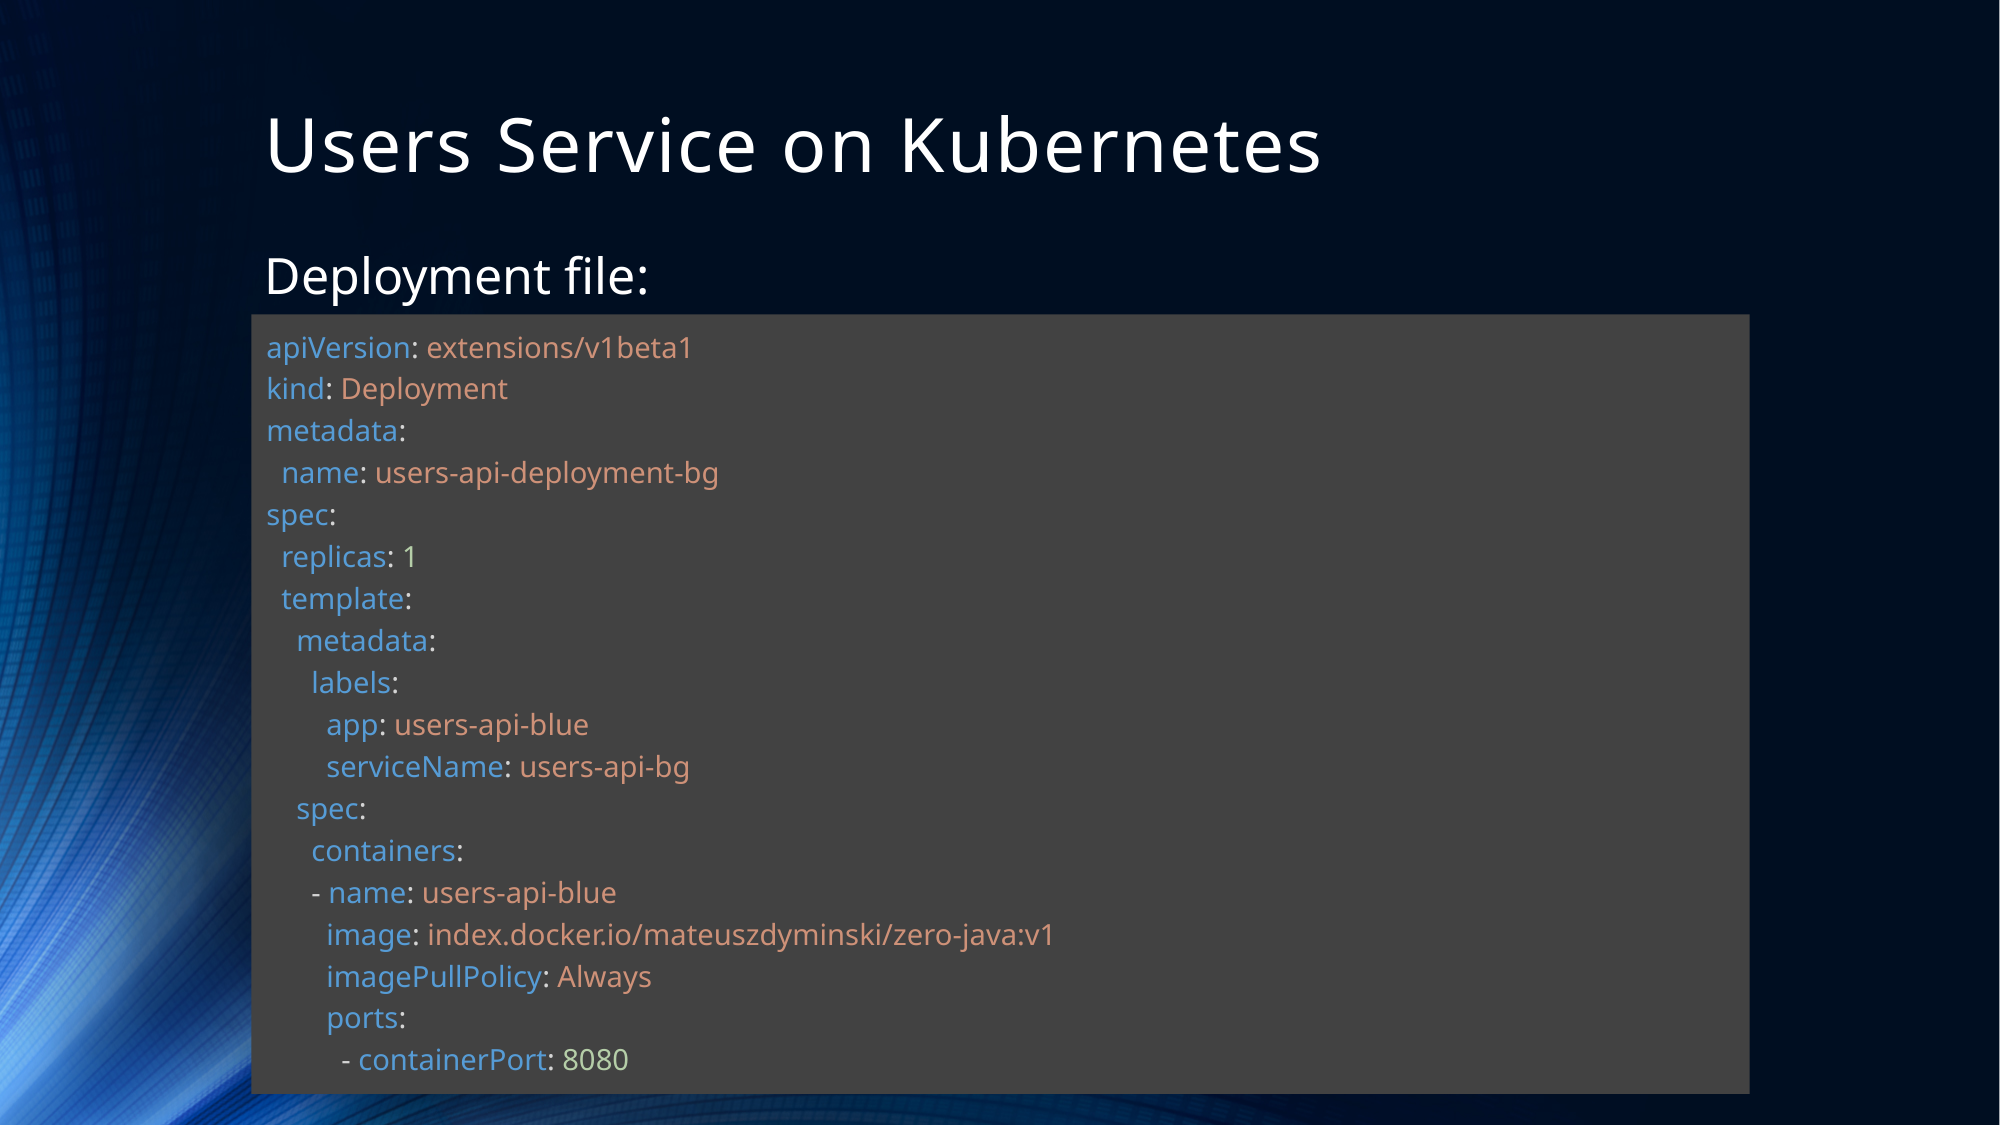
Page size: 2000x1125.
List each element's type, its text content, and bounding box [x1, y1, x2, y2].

list Deployment file: [249, 243, 1749, 988]
picture [0, 0, 2000, 1125]
text_box apiVersion: extensions/v1beta1 kind: Deployment metadata: name: users-api-deployment-bg spec: replicas: 1 template: metadata: labels: app: users-api-blue serviceName: users-api-bg spec: containers: - name: users-api-blue image: index.docker.io/mateuszdyminski/zero-java:v1 imagePullPolicy: Always ports: - containerPort: 8080 [251, 314, 1750, 1094]
title Users Service on Kubernetes [249, 62, 1750, 197]
